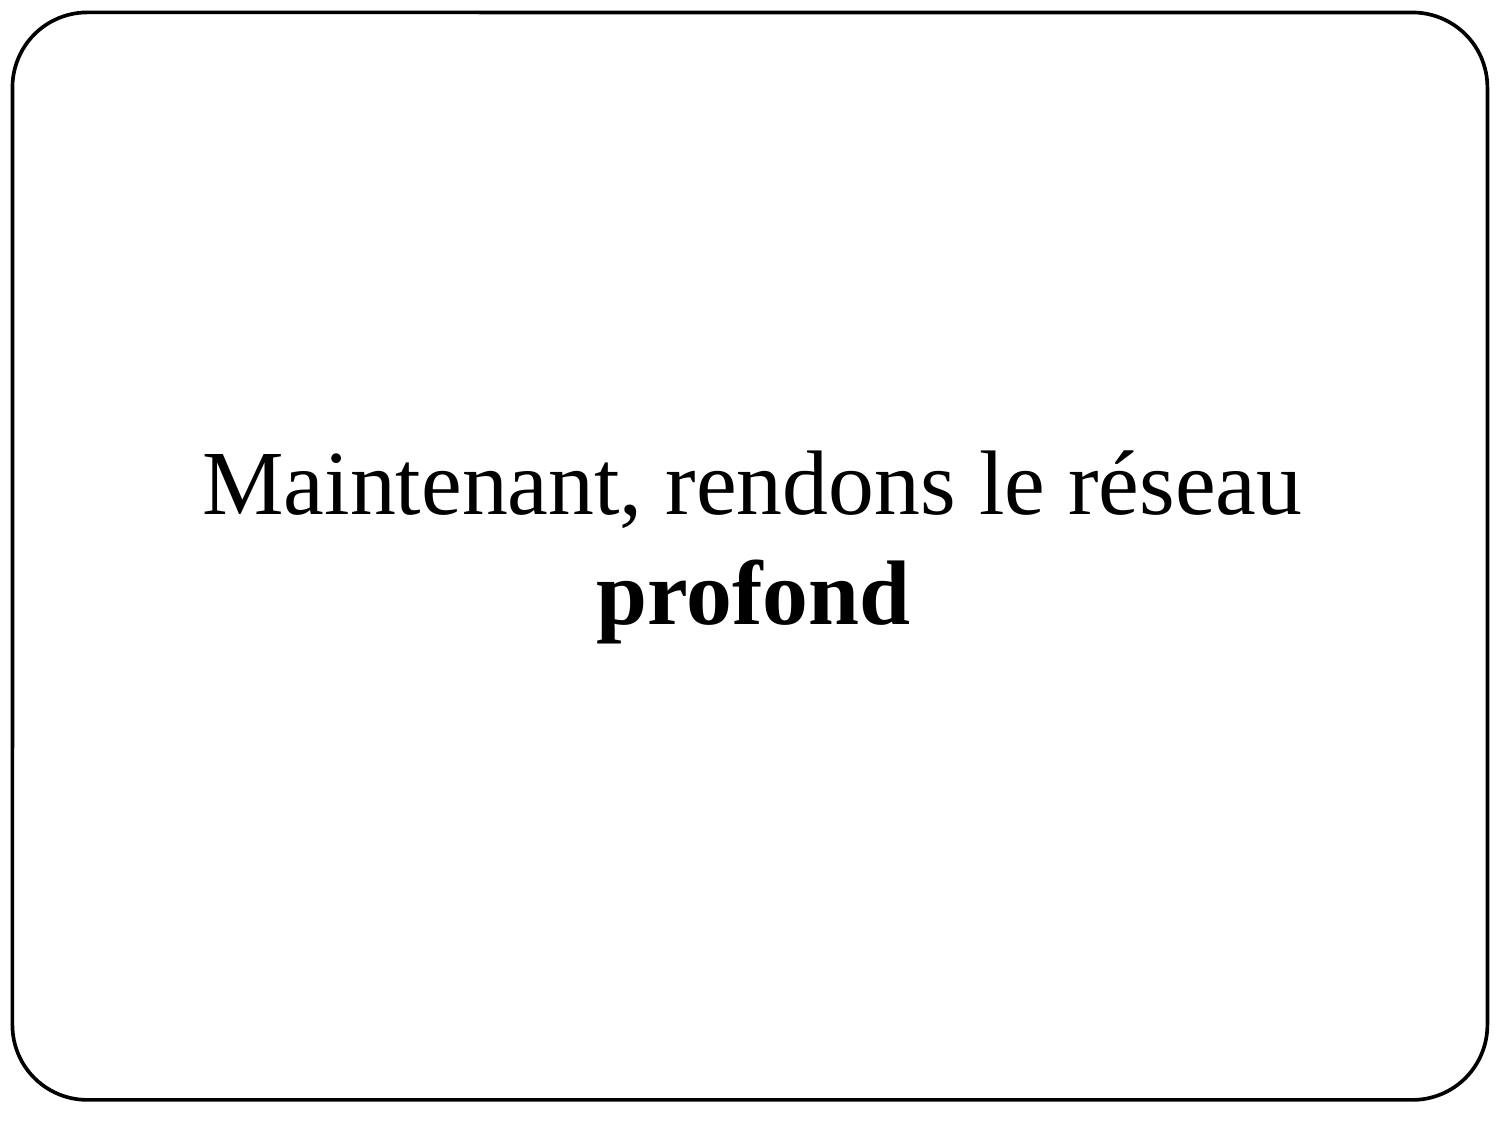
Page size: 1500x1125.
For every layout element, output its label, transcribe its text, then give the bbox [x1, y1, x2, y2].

text_box Maintenant, rendons le réseau profond [116, 438, 1391, 627]
